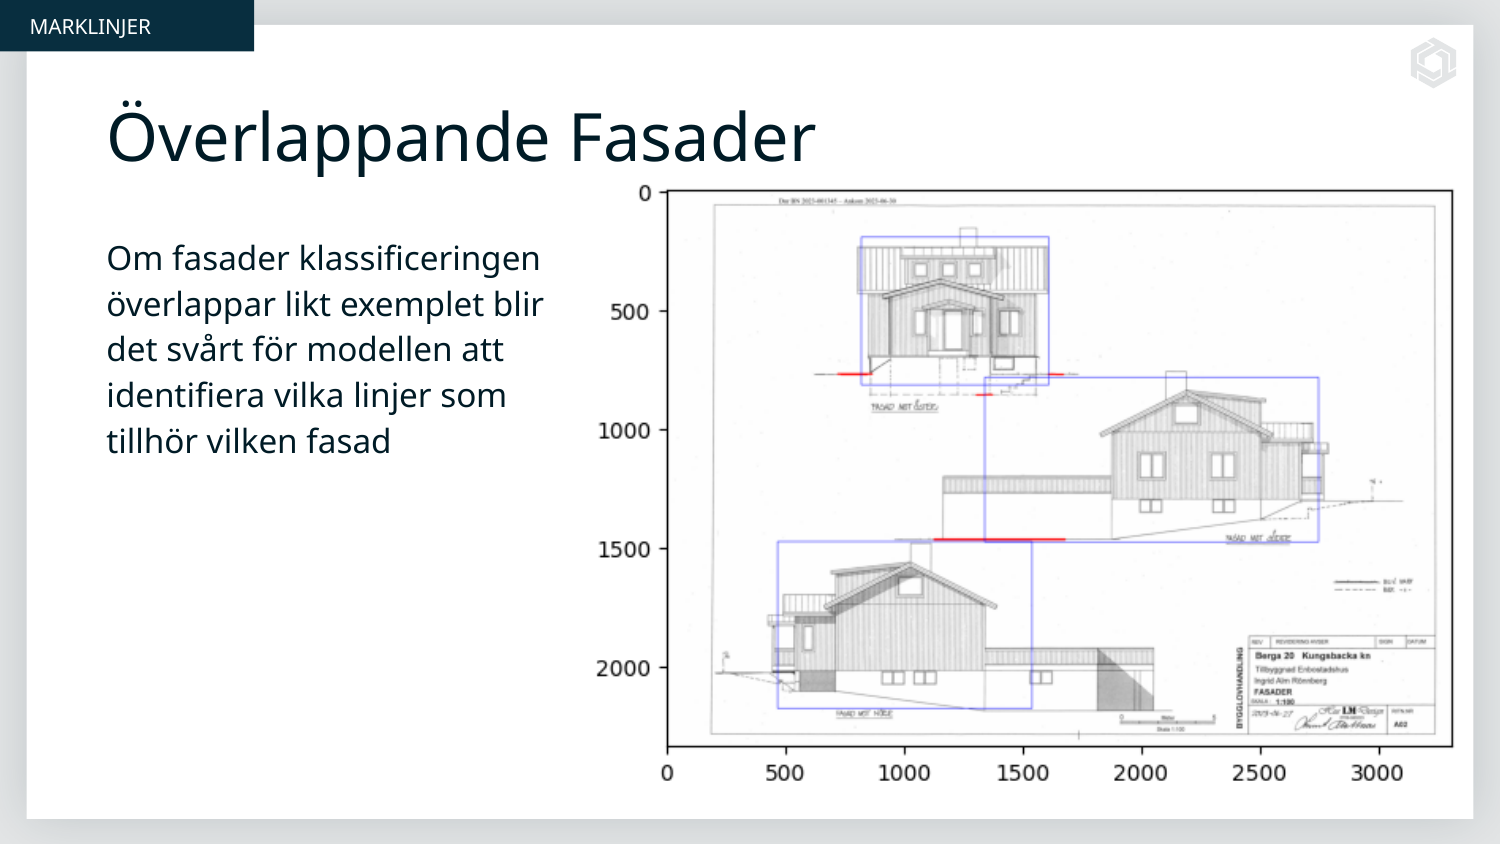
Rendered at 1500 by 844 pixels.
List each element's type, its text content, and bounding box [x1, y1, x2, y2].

list Om fasader klassificeringen överlappar likt exemplet blir det svårt för modellen att identifiera vilka linjer som tillhör vilken fasad [106, 230, 574, 750]
subtitle MARKLINJER [0, 0, 255, 52]
picture [579, 168, 1466, 800]
title Överlappande Fasader [106, 94, 1072, 193]
